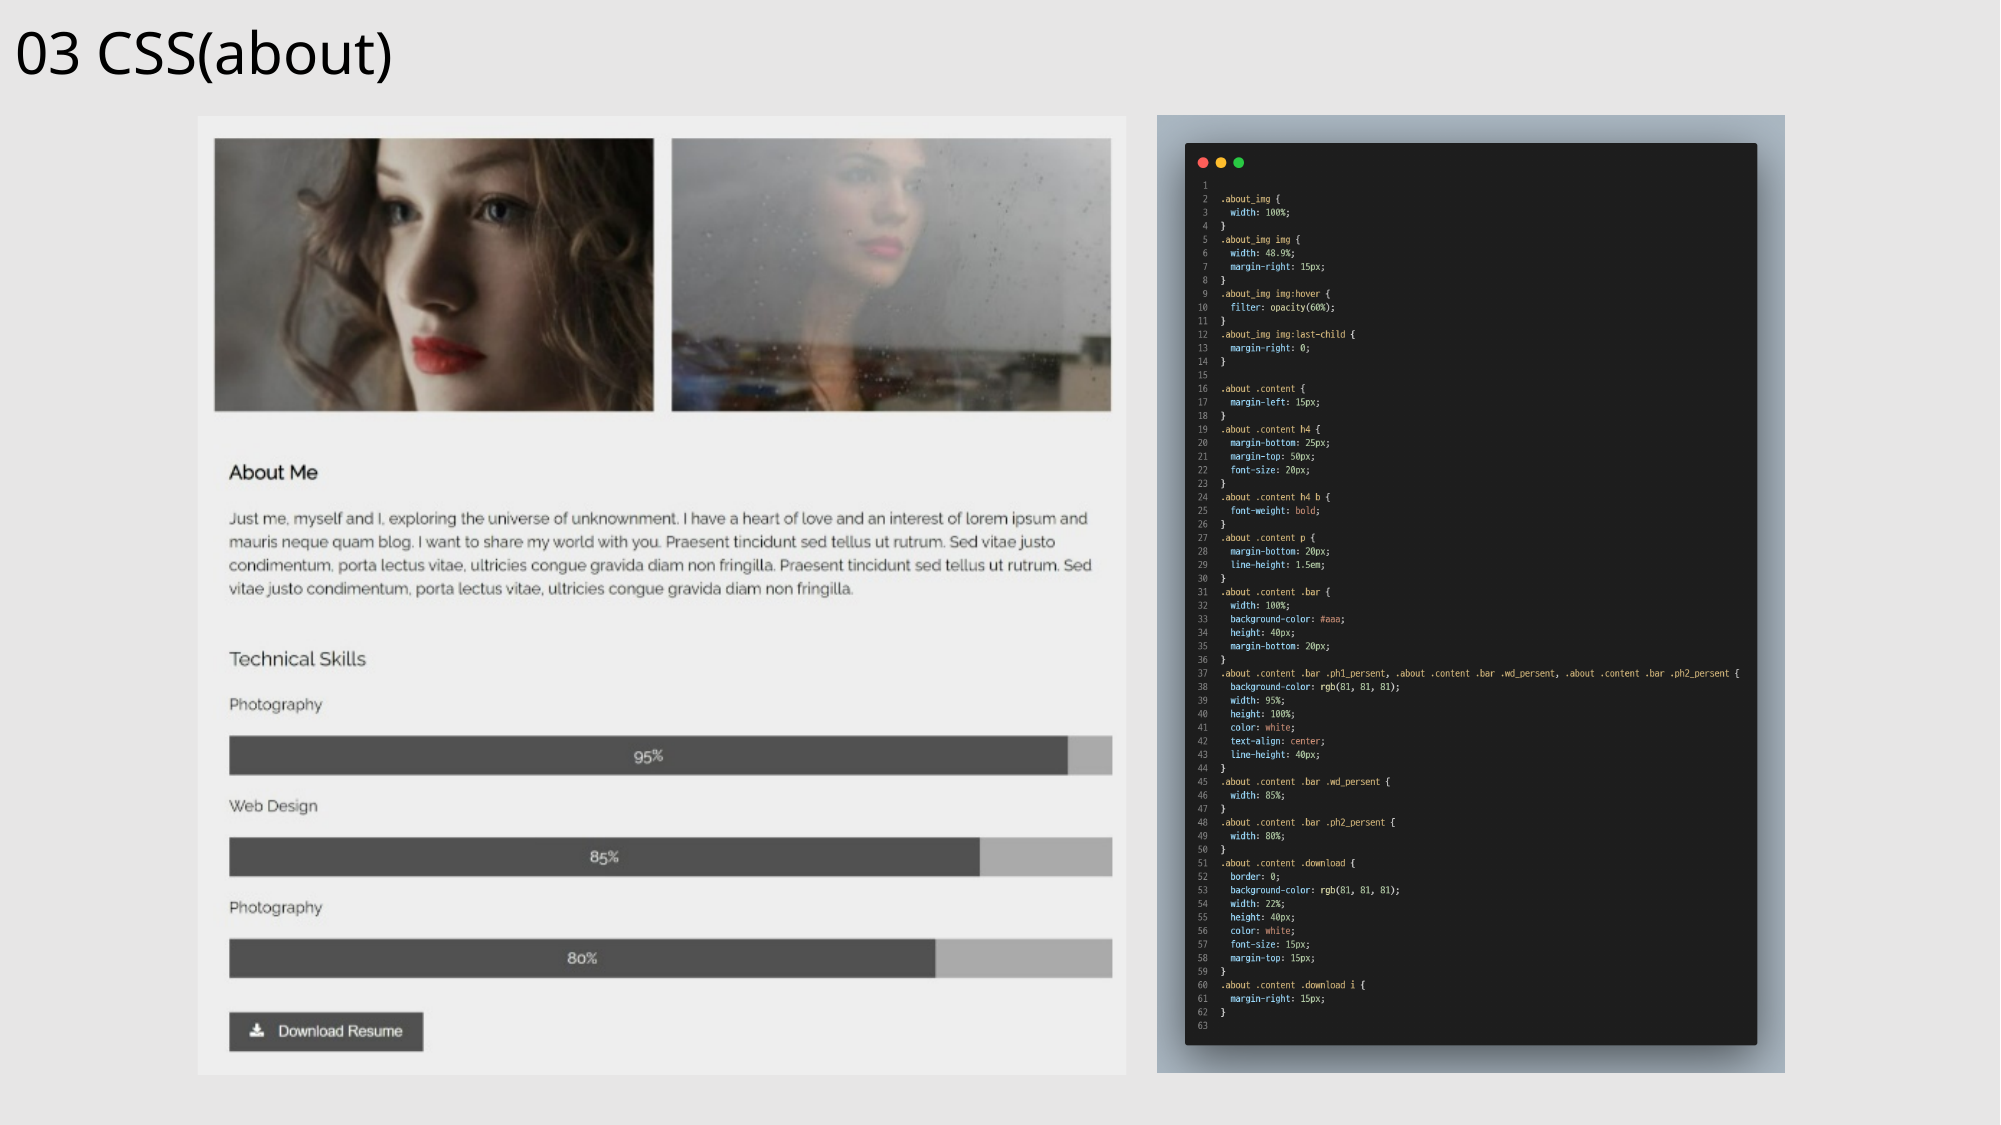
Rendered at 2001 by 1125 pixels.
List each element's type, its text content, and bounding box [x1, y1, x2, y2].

picture [197, 115, 1127, 1075]
picture [1157, 115, 1785, 1073]
text_box 03 CSS(about) [0, 1, 466, 110]
